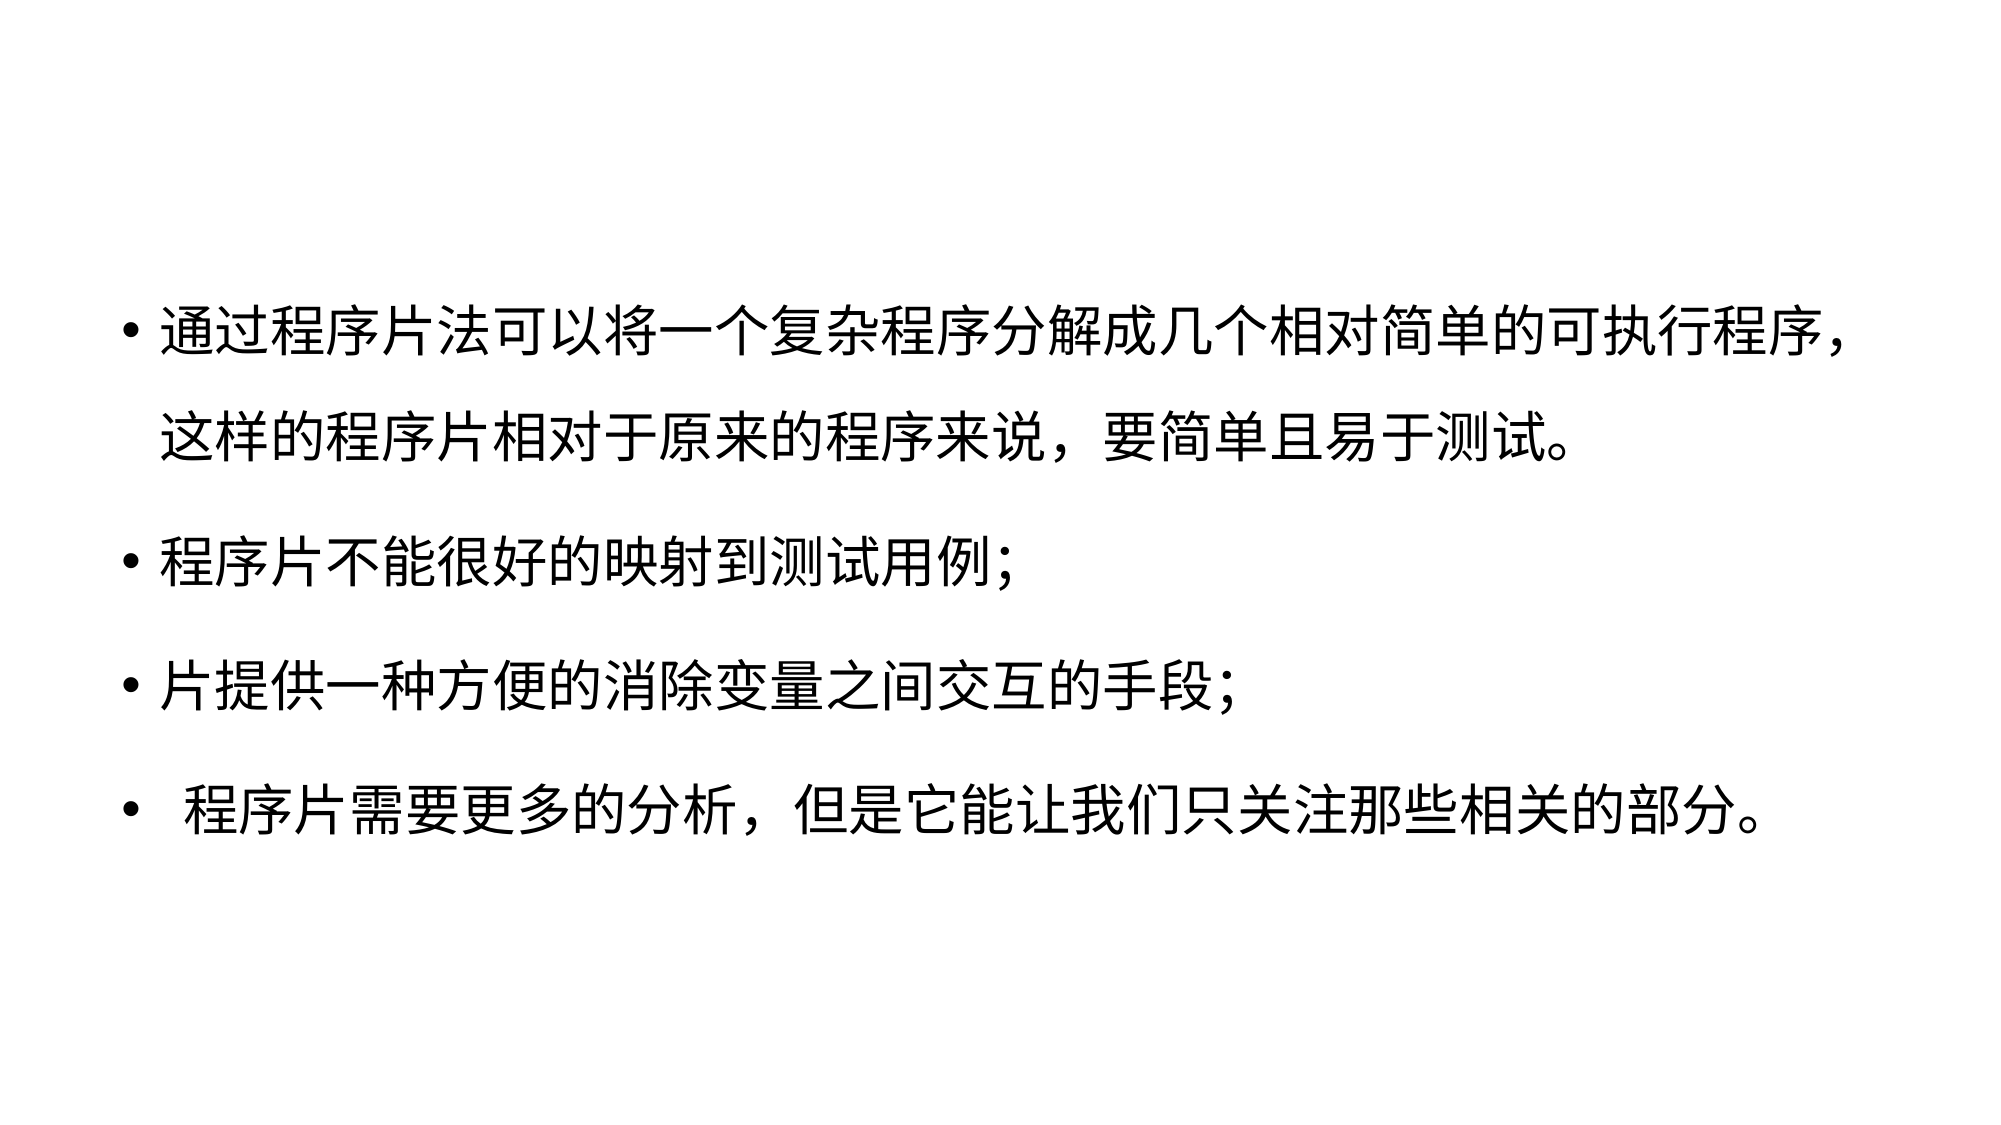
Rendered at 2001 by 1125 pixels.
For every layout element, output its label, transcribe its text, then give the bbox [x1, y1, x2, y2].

list 通过程序片法可以将一个复杂程序分解成几个相对简单的可执行程序，这样的程序片相对于原来的程序来说，要简单且易于测试。 程序片不能很好的映射到测试用例； 片提供一种方便的消除变量之间交互的手段； 程序片需要更多的分析，但是它能让我们只关注那些相关的部分。 [106, 248, 1846, 859]
